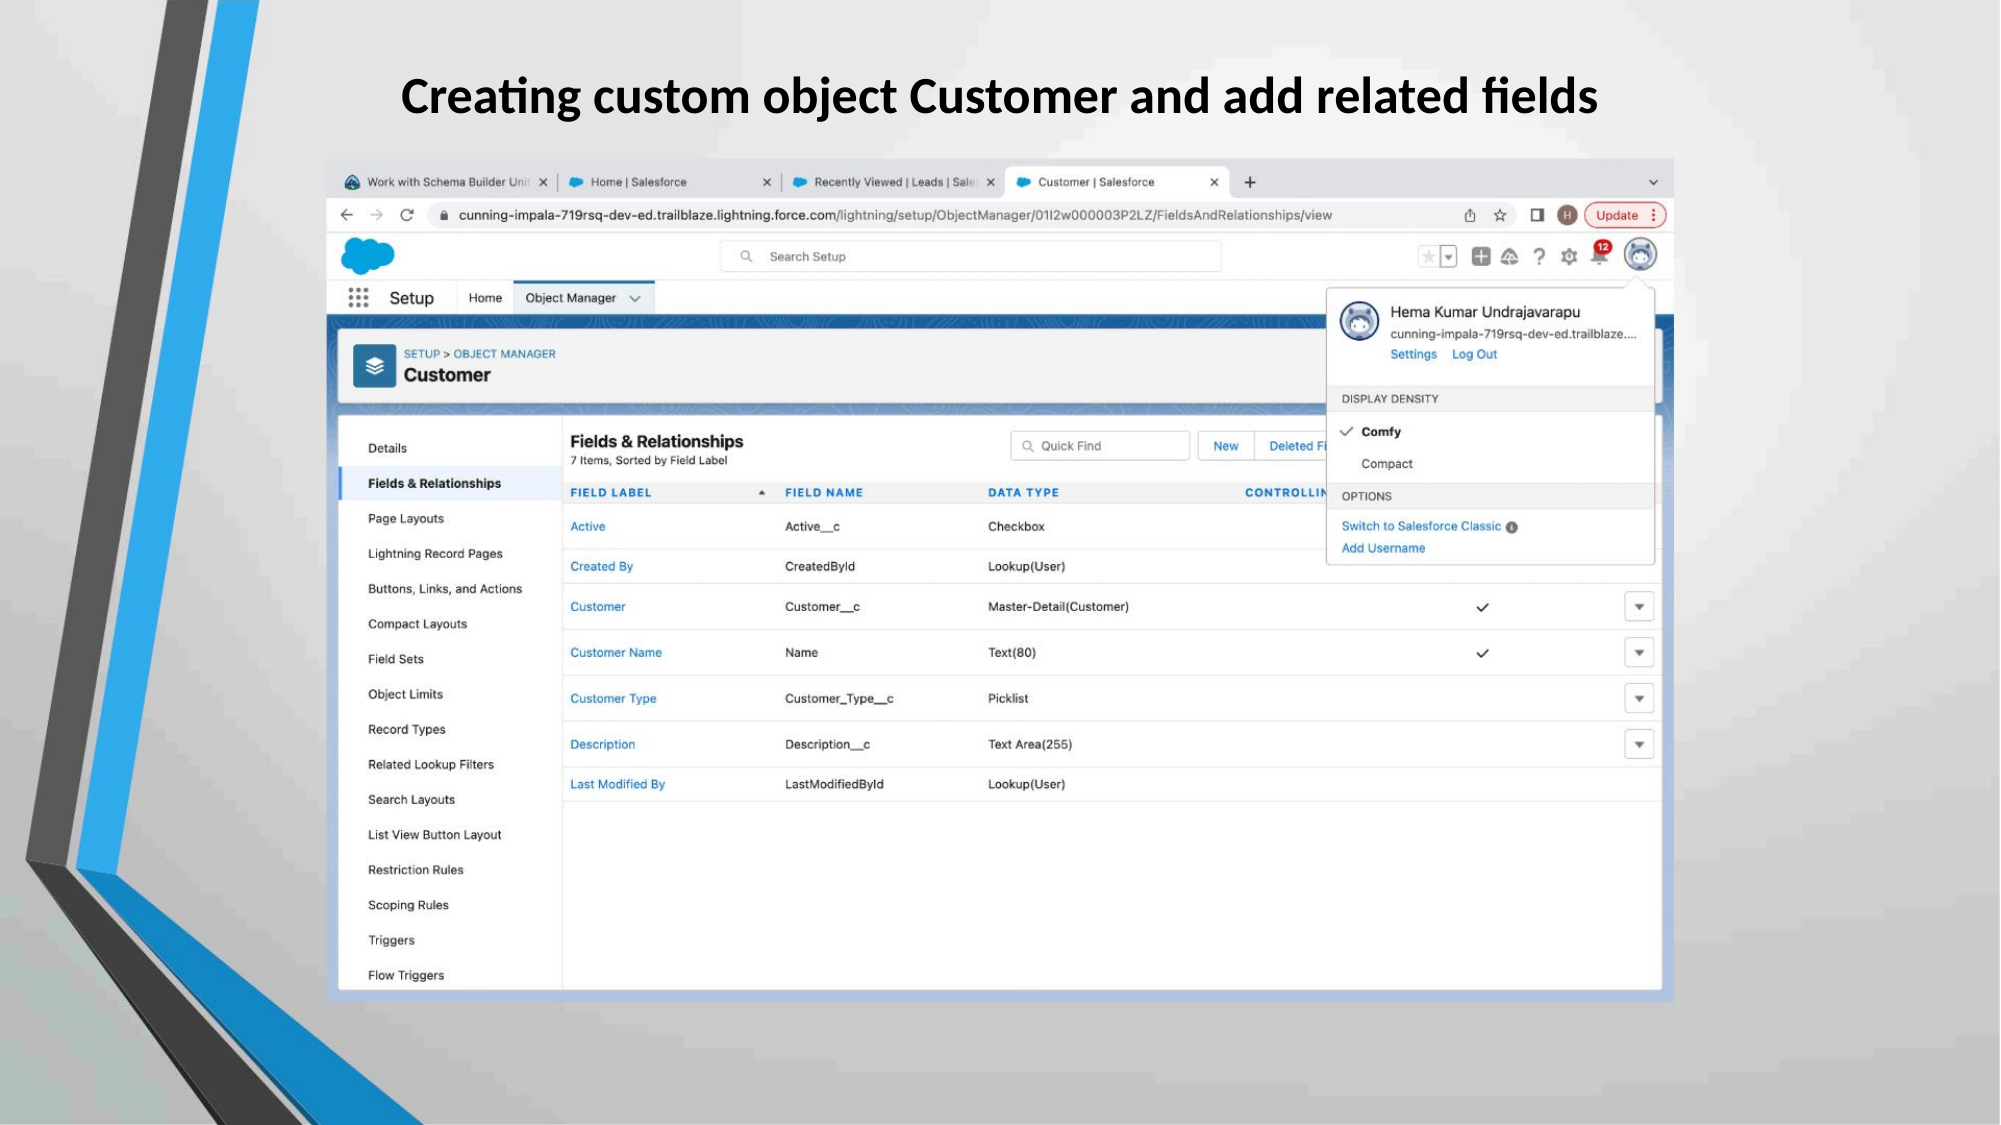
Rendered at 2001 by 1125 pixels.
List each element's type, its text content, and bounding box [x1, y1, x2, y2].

text_box [0, 0, 2000, 1125]
text_box Creating custom object Customer and add related fields [401, 72, 1629, 125]
